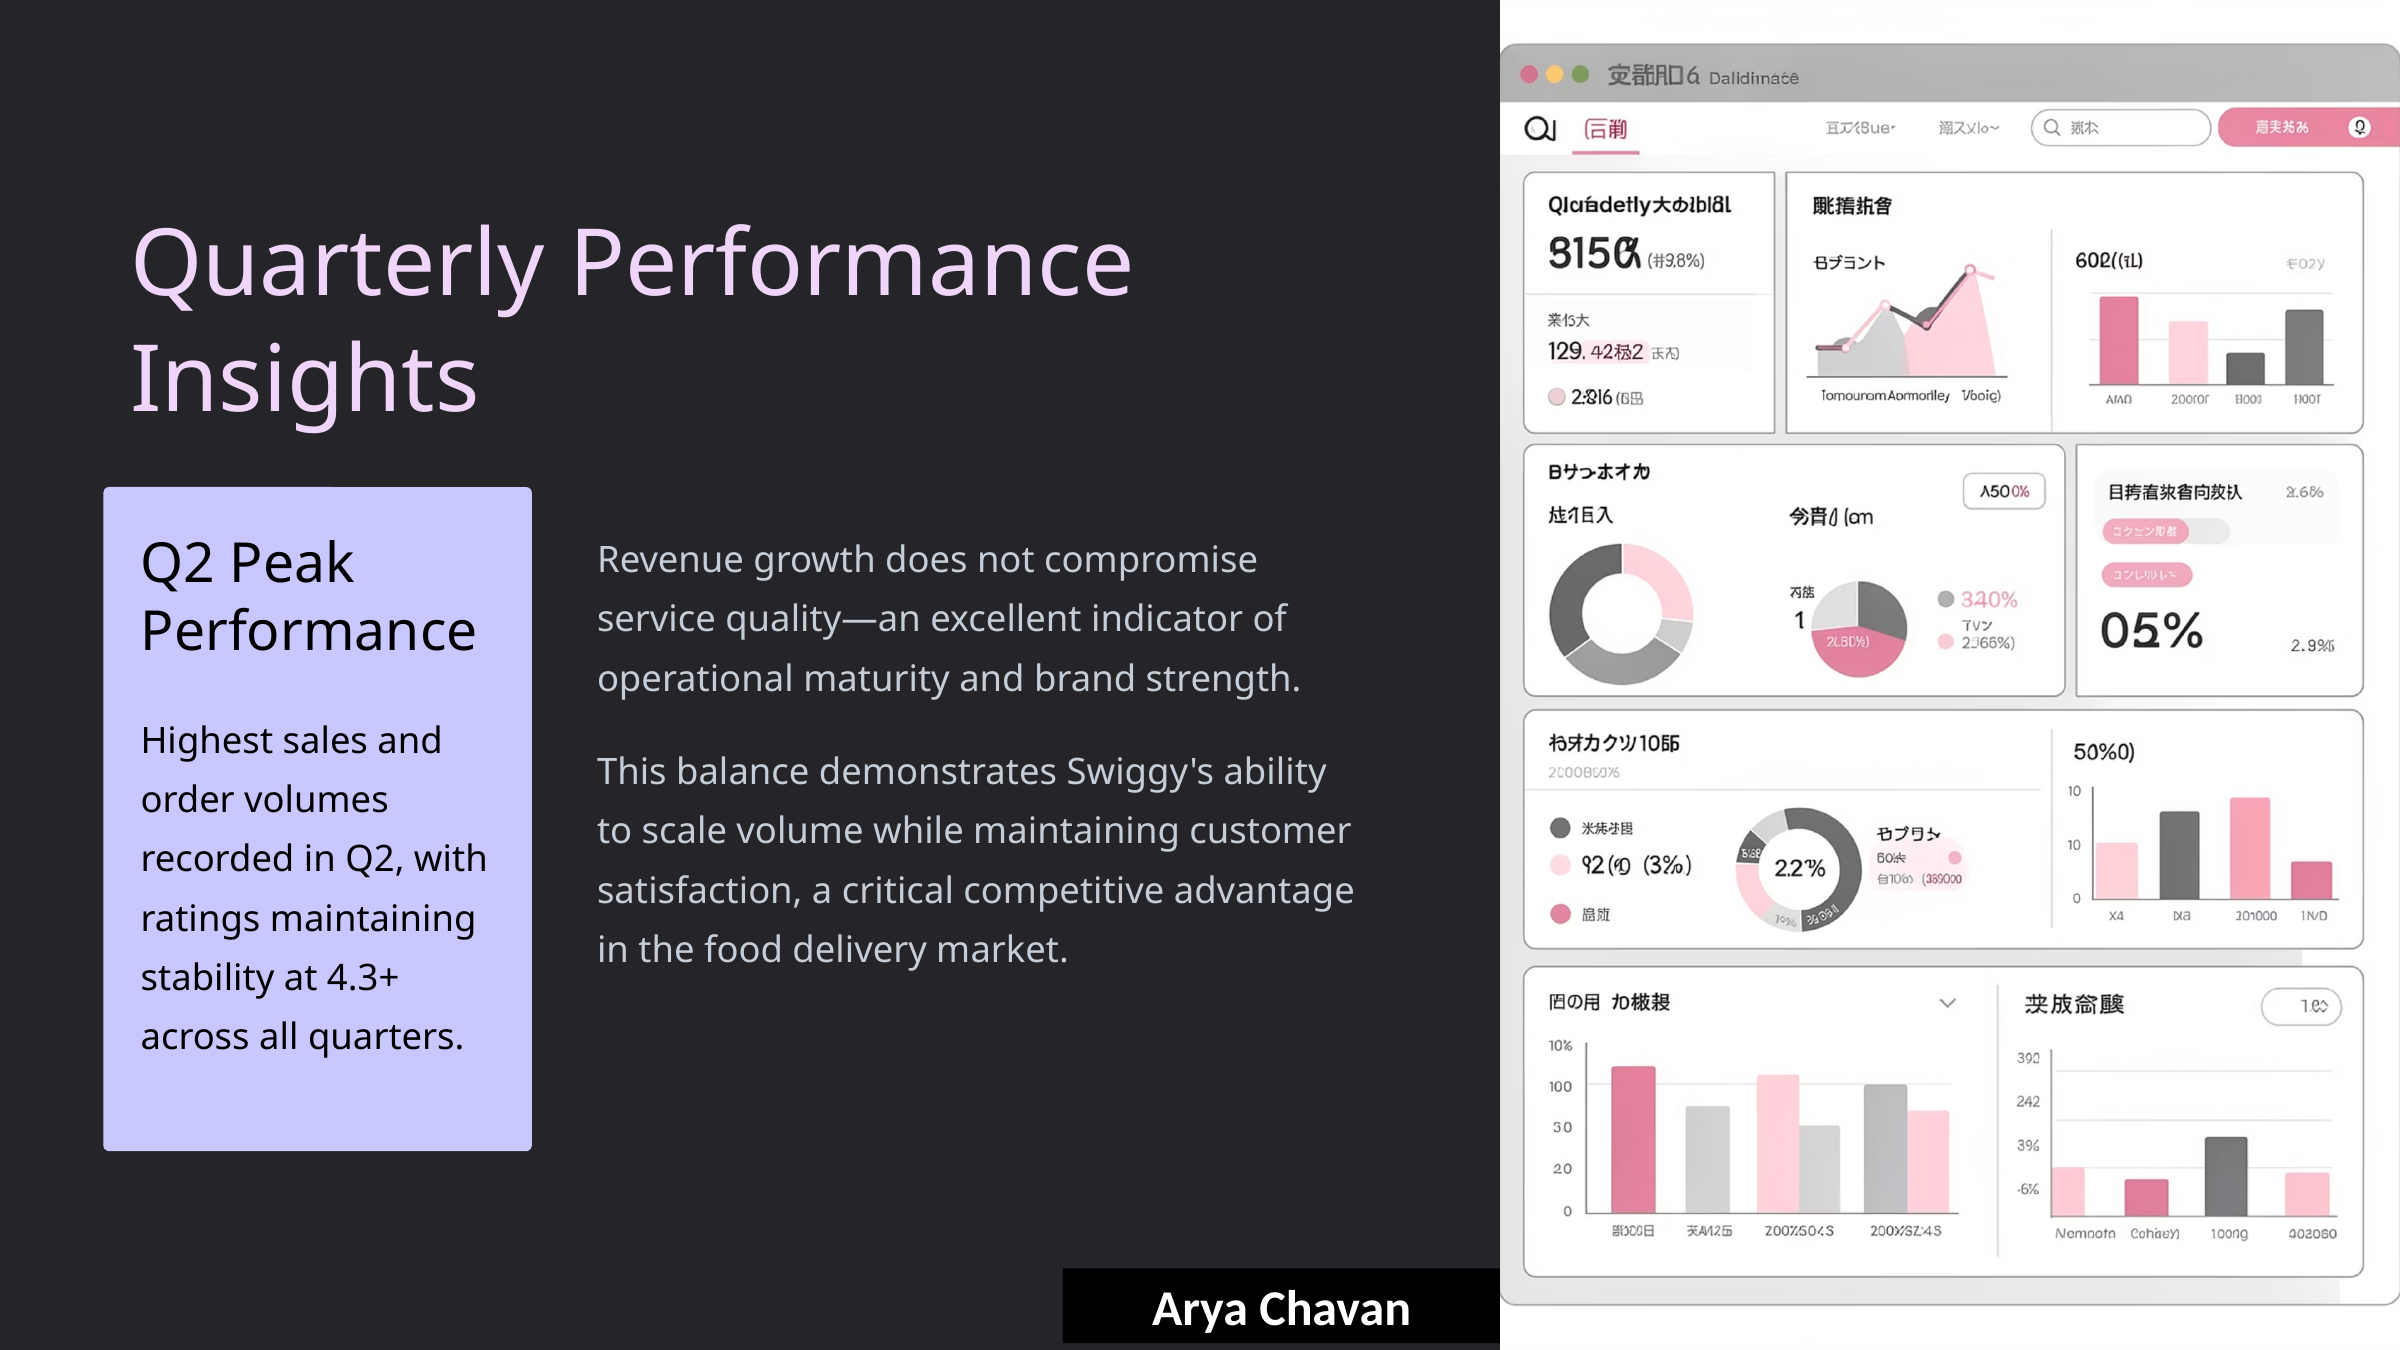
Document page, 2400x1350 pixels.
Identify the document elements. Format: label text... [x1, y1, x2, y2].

text_box Quarterly Performance Insights [130, 198, 1370, 432]
picture [1499, 0, 2400, 1350]
text_box Highest sales and order volumes recorded in Q2, with ratings maintaining stability at 4.3+ across all quarters. [140, 700, 495, 1118]
text_box Q2 Peak Performance [140, 524, 495, 664]
text_box Revenue growth does not compromise service quality—an excellent indicator of operational maturity and brand strength. [597, 520, 1371, 700]
text_box This balance demonstrates Swiggy's ability to scale volume while maintaining customer satisfaction, a critical competitive advantage in the food delivery market. [597, 732, 1371, 971]
text_box [103, 486, 532, 1152]
text_box Arya Chavan [1062, 1268, 1499, 1344]
